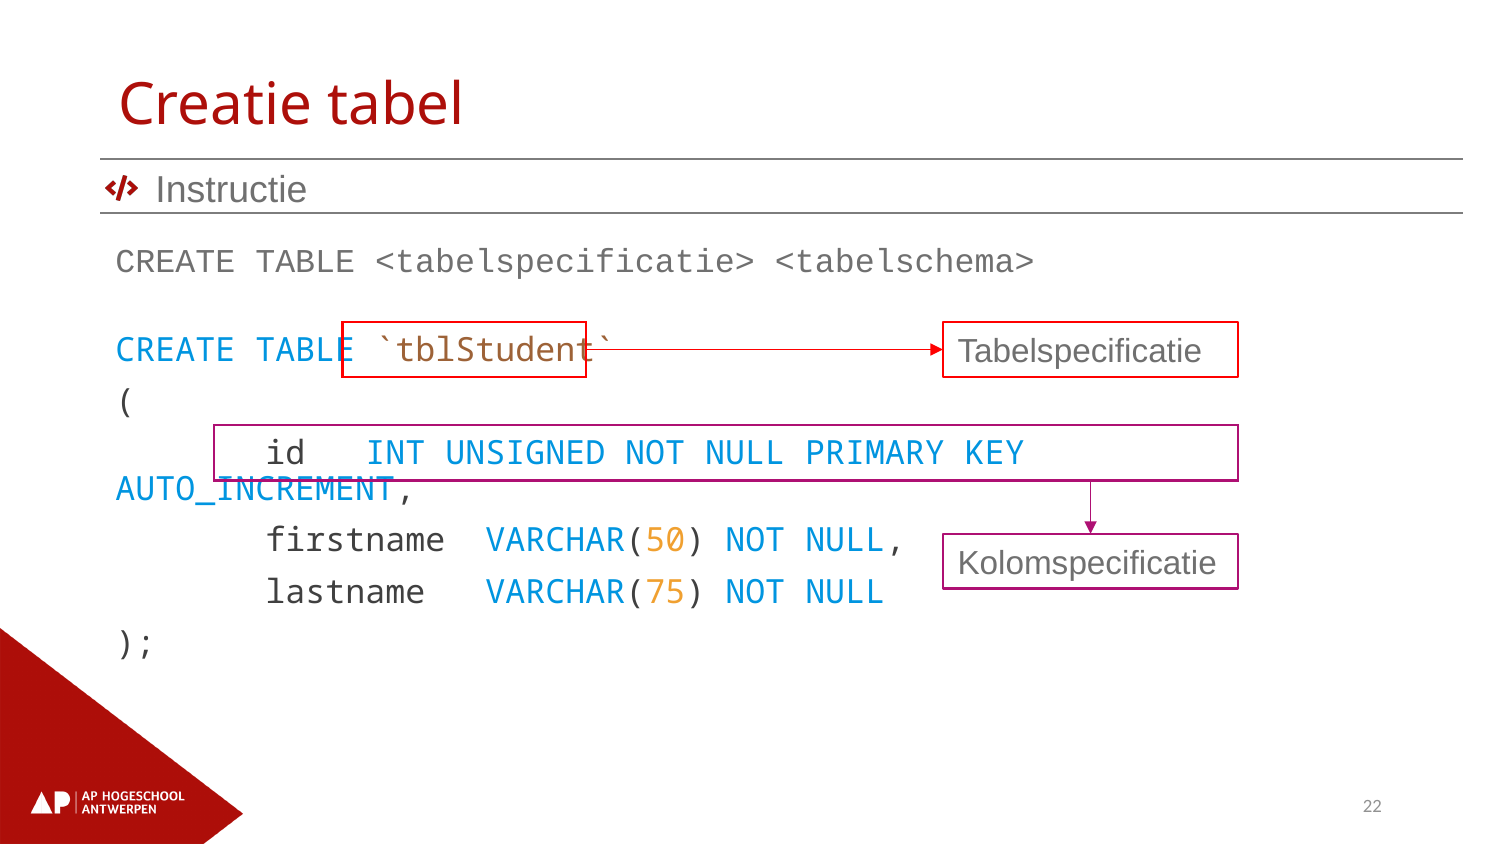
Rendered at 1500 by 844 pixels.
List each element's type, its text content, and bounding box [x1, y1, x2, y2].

text_box Kolomspecificatie [942, 533, 1239, 589]
text_box [213, 424, 1239, 482]
text_box Tabelspecificatie [942, 322, 1239, 377]
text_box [100, 158, 1463, 213]
title Creatie tabel [103, 66, 1397, 141]
text_box CREATE TABLE `tblStudent` ( id INT UNSIGNED NOT NULL PRIMARY KEY AUTO_INCREMENT, firstname VARCHAR(50) NOT NULL, lastname VARCHAR(75) NOT NULL ); [100, 324, 1237, 643]
text_box [341, 321, 587, 378]
picture [0, 623, 246, 844]
slide_number 22 [1263, 782, 1397, 827]
text_box CREATE TABLE <tabelspecificatie> <tabelschema> [100, 236, 1463, 296]
